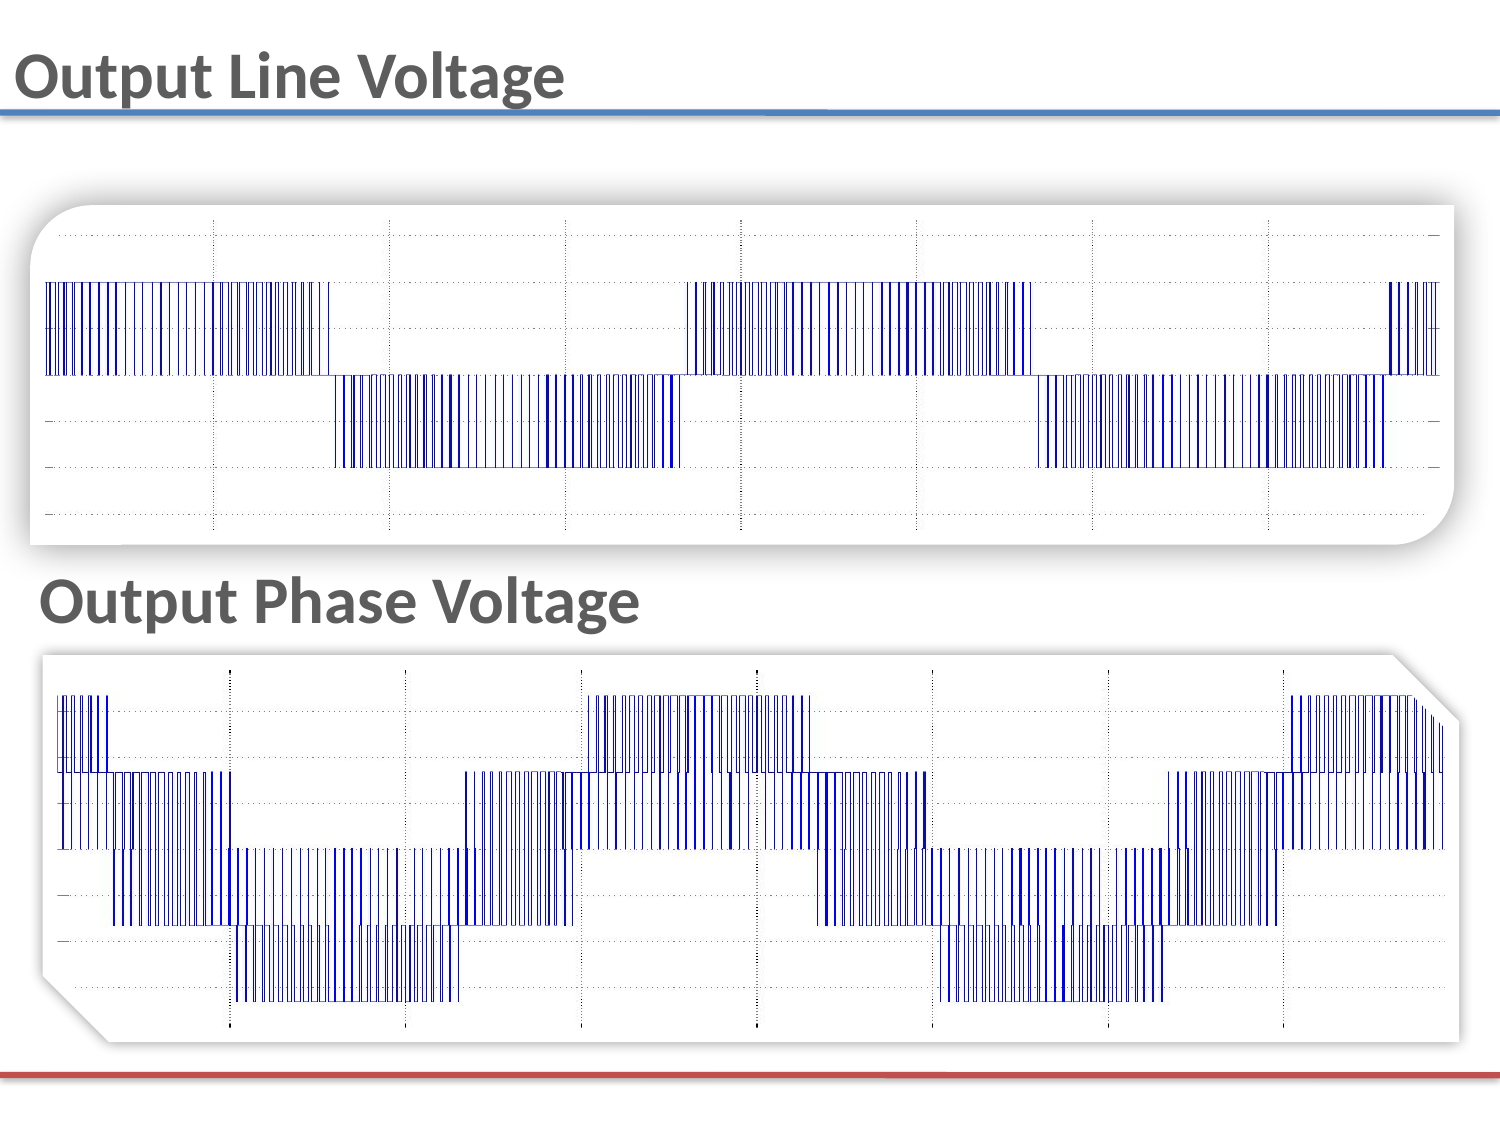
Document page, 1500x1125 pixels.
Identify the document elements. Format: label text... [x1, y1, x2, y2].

picture [37, 212, 1448, 538]
picture [49, 662, 1453, 1036]
text_box Output Line Voltage [0, 24, 1500, 112]
text_box Output Phase Voltage [24, 549, 1500, 645]
